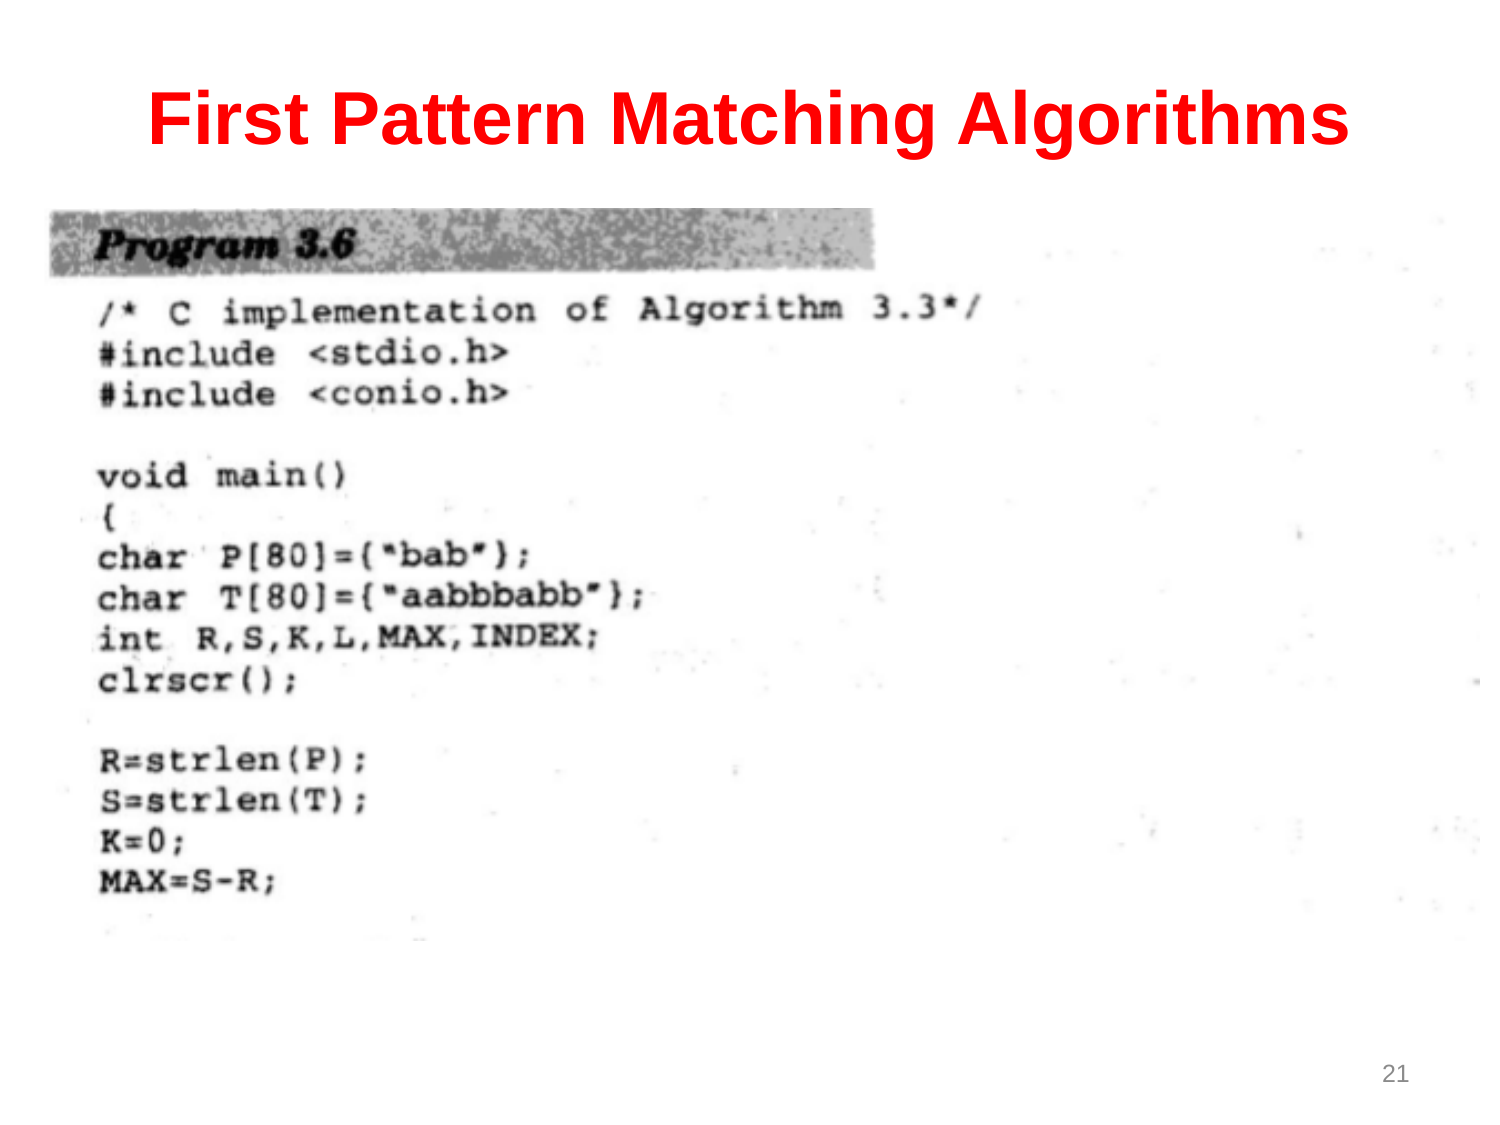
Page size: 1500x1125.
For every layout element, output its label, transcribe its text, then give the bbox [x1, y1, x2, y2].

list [40, 207, 1480, 941]
slide_number 21 [1074, 1042, 1425, 1103]
title First Pattern Matching Algorithms [75, 45, 1425, 185]
